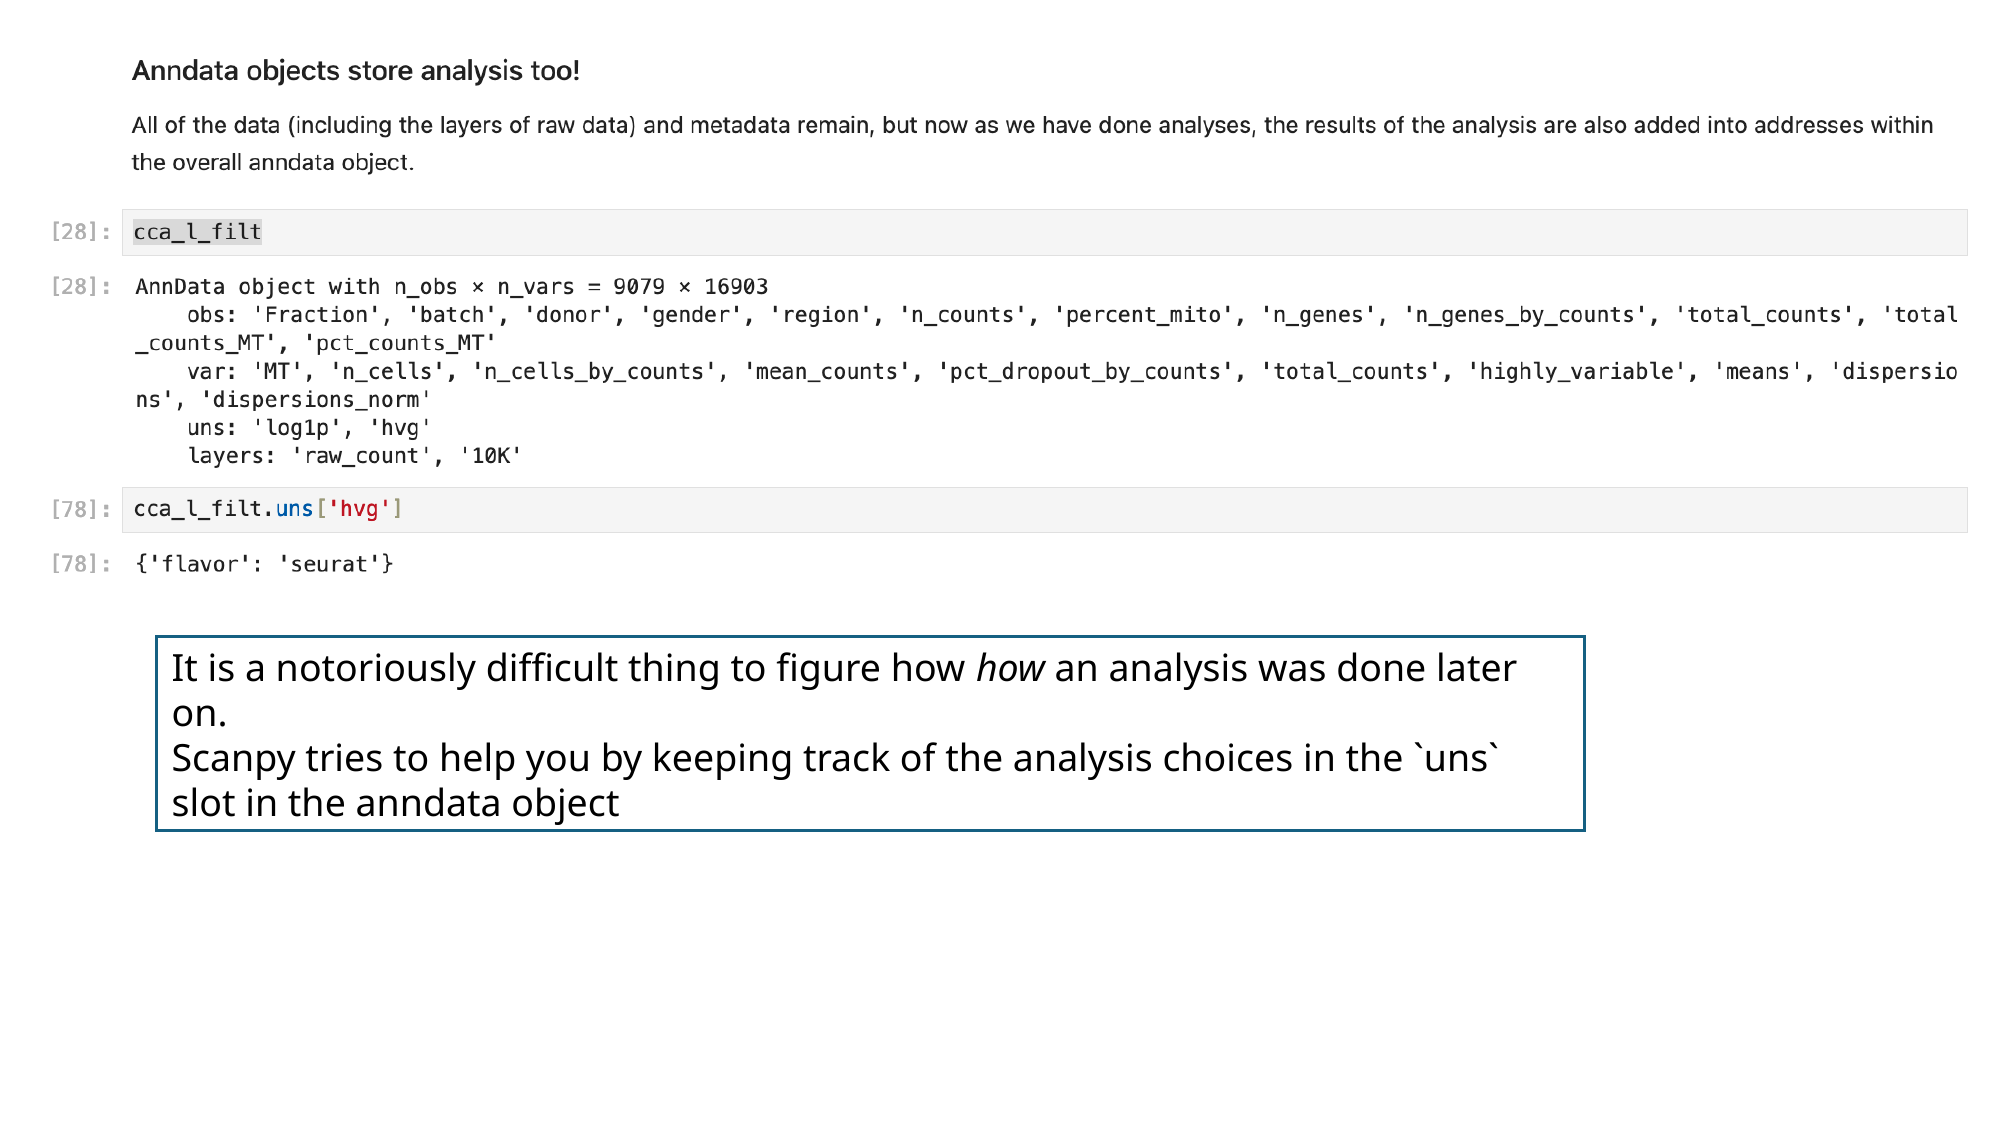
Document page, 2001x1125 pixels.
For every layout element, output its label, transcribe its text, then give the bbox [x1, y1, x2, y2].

text_box It is a notoriously difficult thing to figure how how an analysis was done later on. Scanpy tries to help you by keeping track of the analysis choices in the `uns` slot in the anndata object [155, 635, 1586, 832]
picture [11, 37, 1975, 592]
